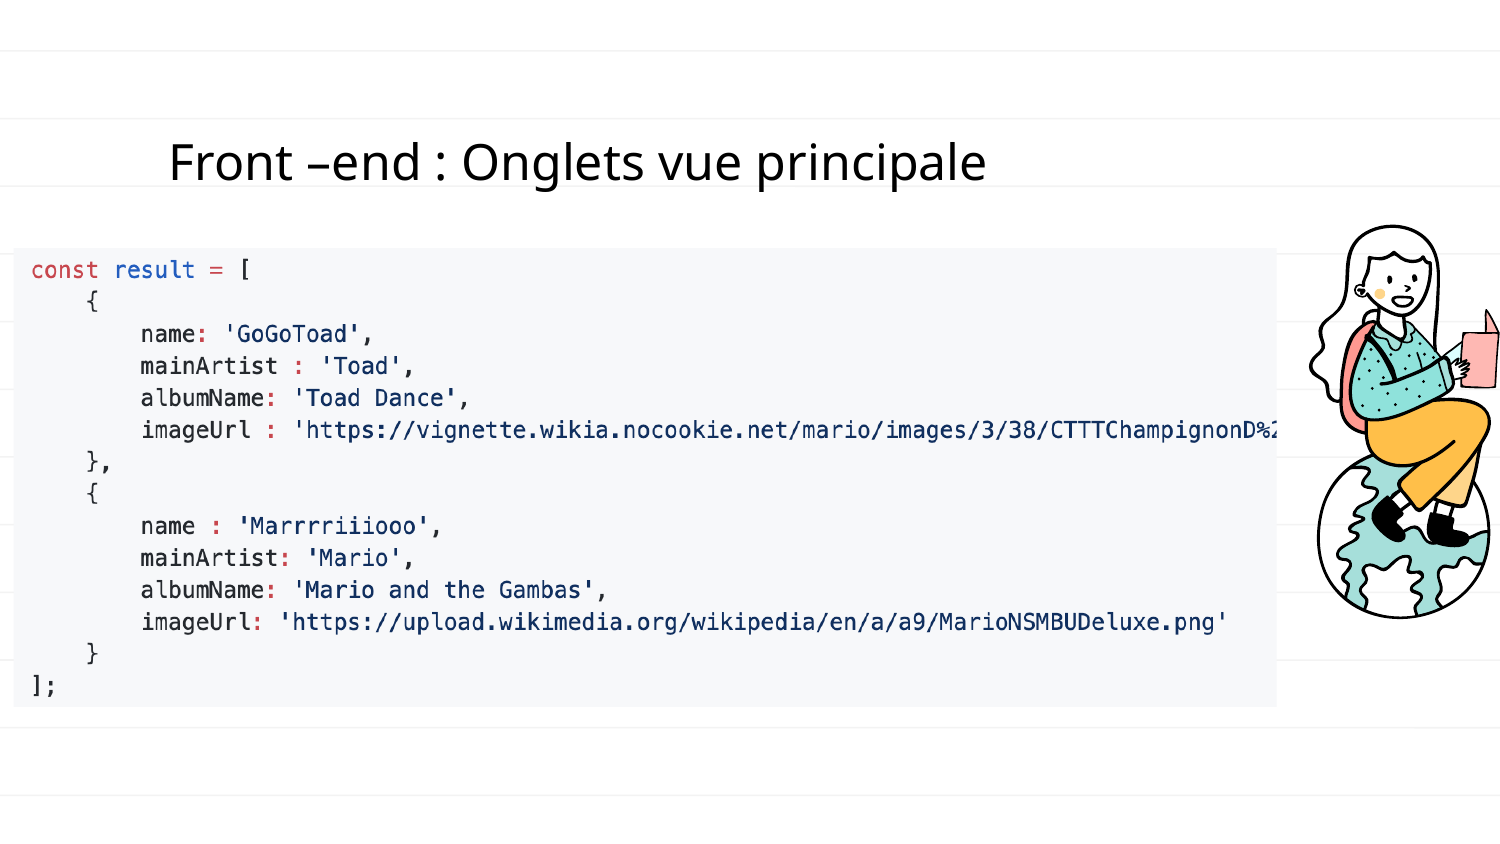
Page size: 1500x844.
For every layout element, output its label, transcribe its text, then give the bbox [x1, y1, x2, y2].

title Front –end : Onglets vue principale [154, 84, 1350, 205]
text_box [1315, 547, 1493, 619]
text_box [1307, 225, 1500, 547]
picture [13, 247, 1277, 707]
